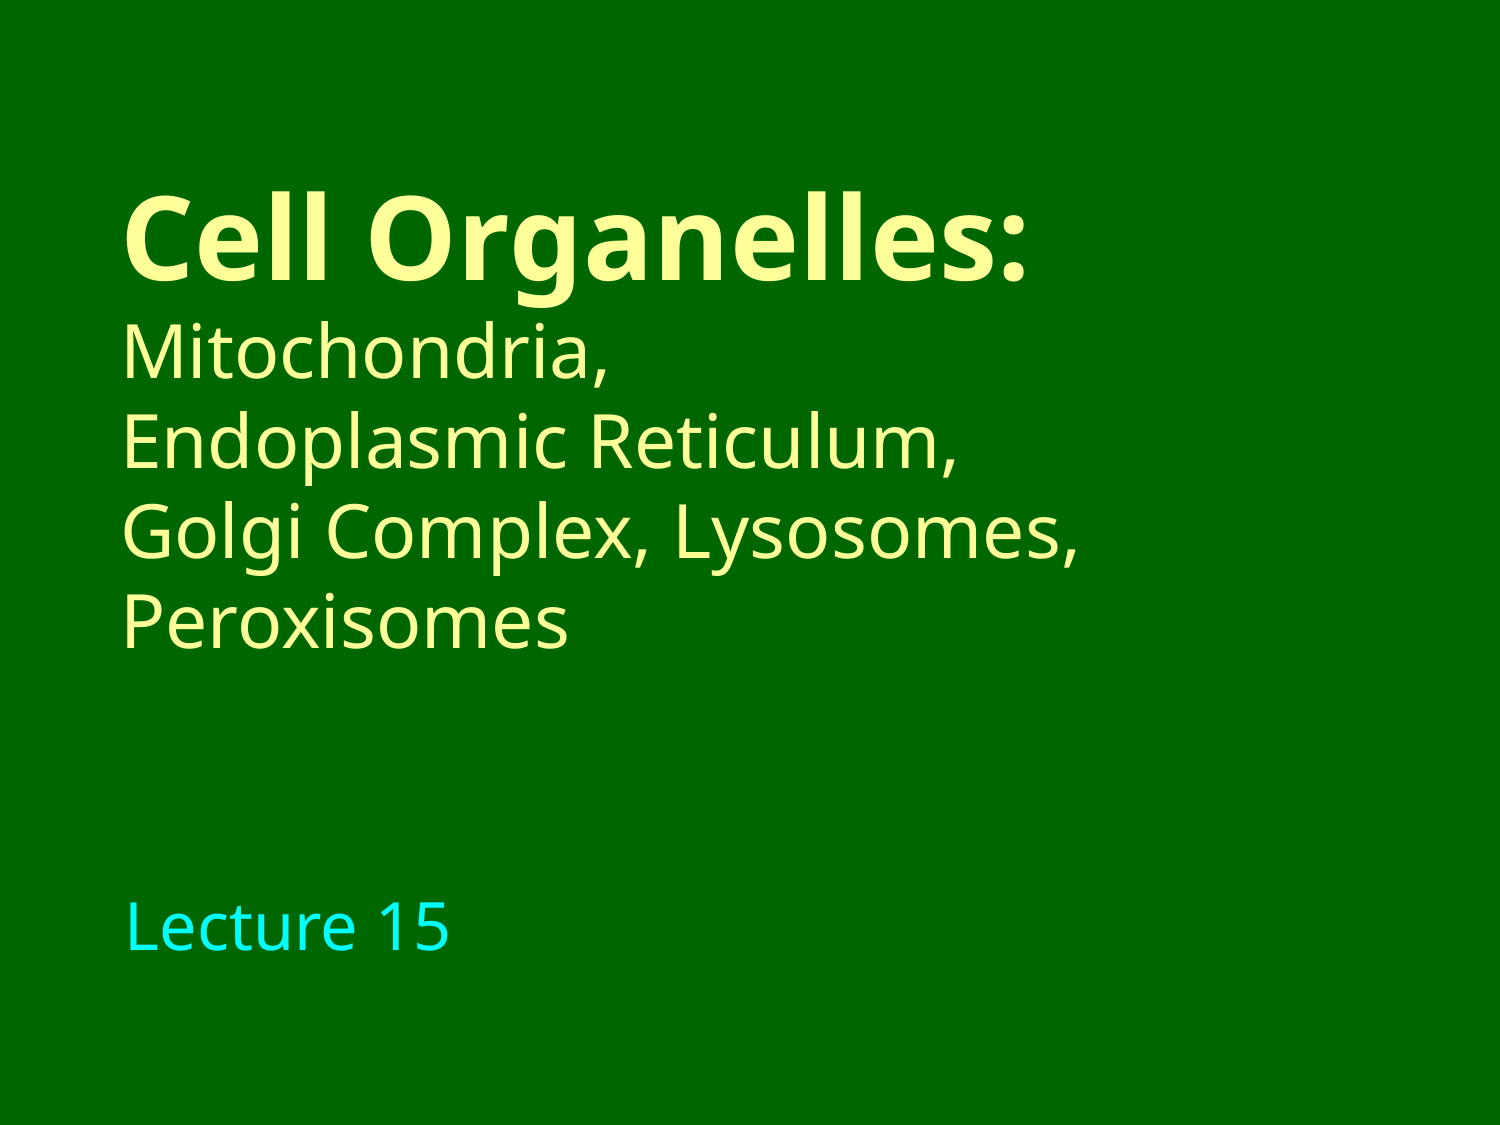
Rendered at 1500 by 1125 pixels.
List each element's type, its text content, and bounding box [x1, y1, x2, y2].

title Cell Organelles: Mitochondria, Endoplasmic Reticulum, Golgi Complex, Lysosomes, Peroxisomes [104, 156, 1381, 677]
list Lecture 15 [109, 725, 1385, 972]
